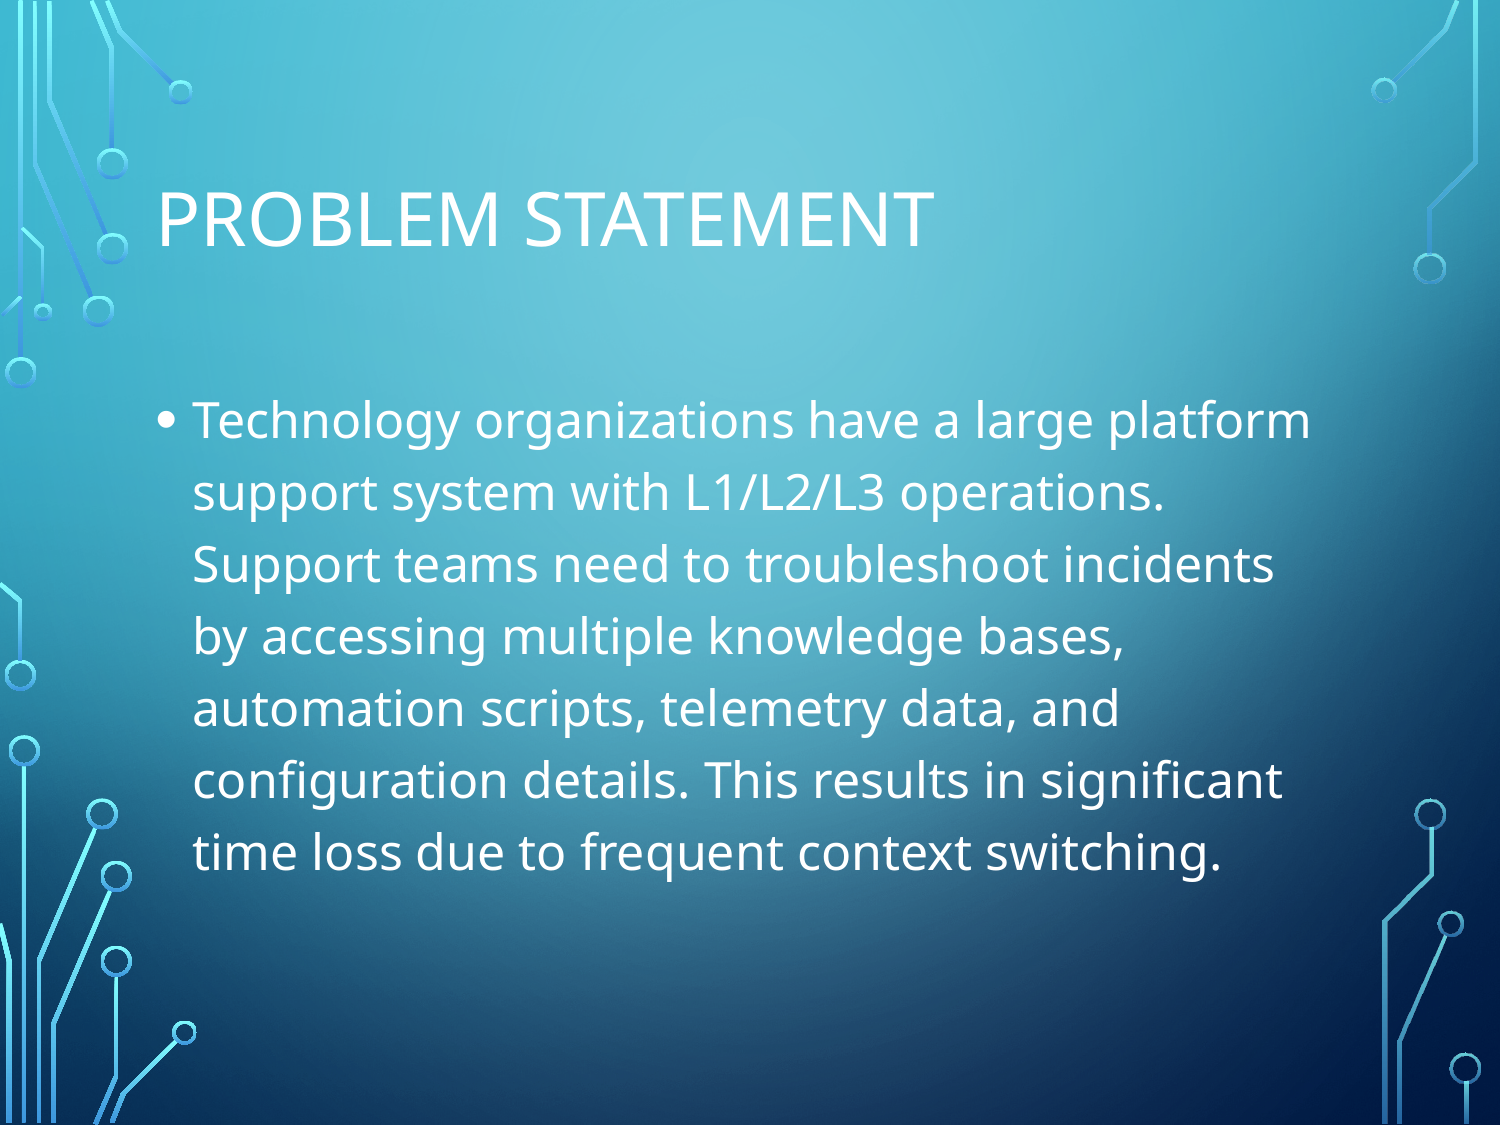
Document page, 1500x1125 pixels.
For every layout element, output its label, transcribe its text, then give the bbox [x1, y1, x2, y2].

list Technology organizations have a large platform support system with L1/L2/L3 operations. Support teams need to troubleshoot incidents by accessing multiple knowledge bases, automation scripts, telemetry data, and configuration details. This results in significant time loss due to frequent context switching. [140, 369, 1360, 950]
title Problem Statement [140, 101, 1360, 344]
